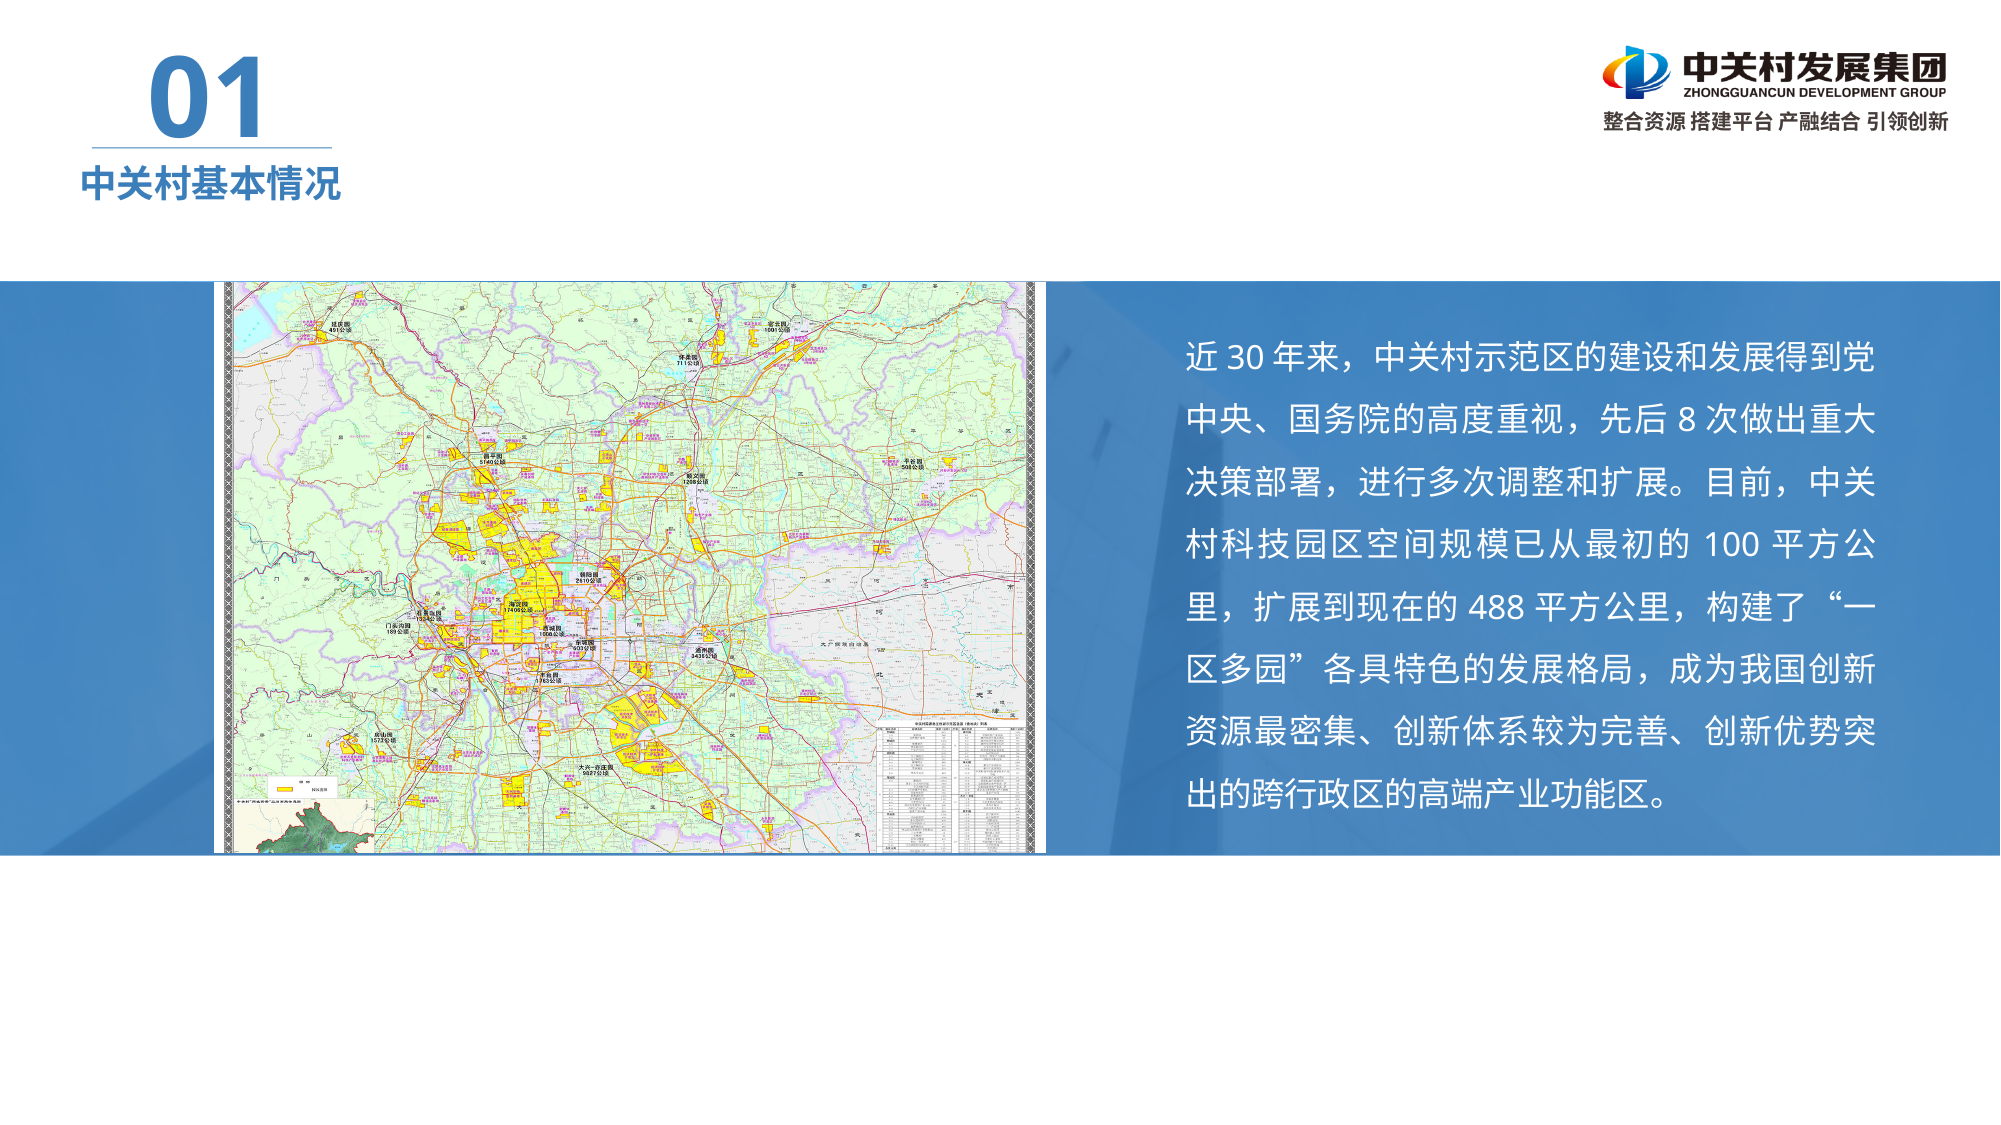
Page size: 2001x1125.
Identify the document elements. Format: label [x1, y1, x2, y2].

text_box [0, 281, 2000, 856]
picture [214, 282, 1046, 853]
text_box [18, 17, 403, 216]
text_box [1475, 40, 2000, 143]
